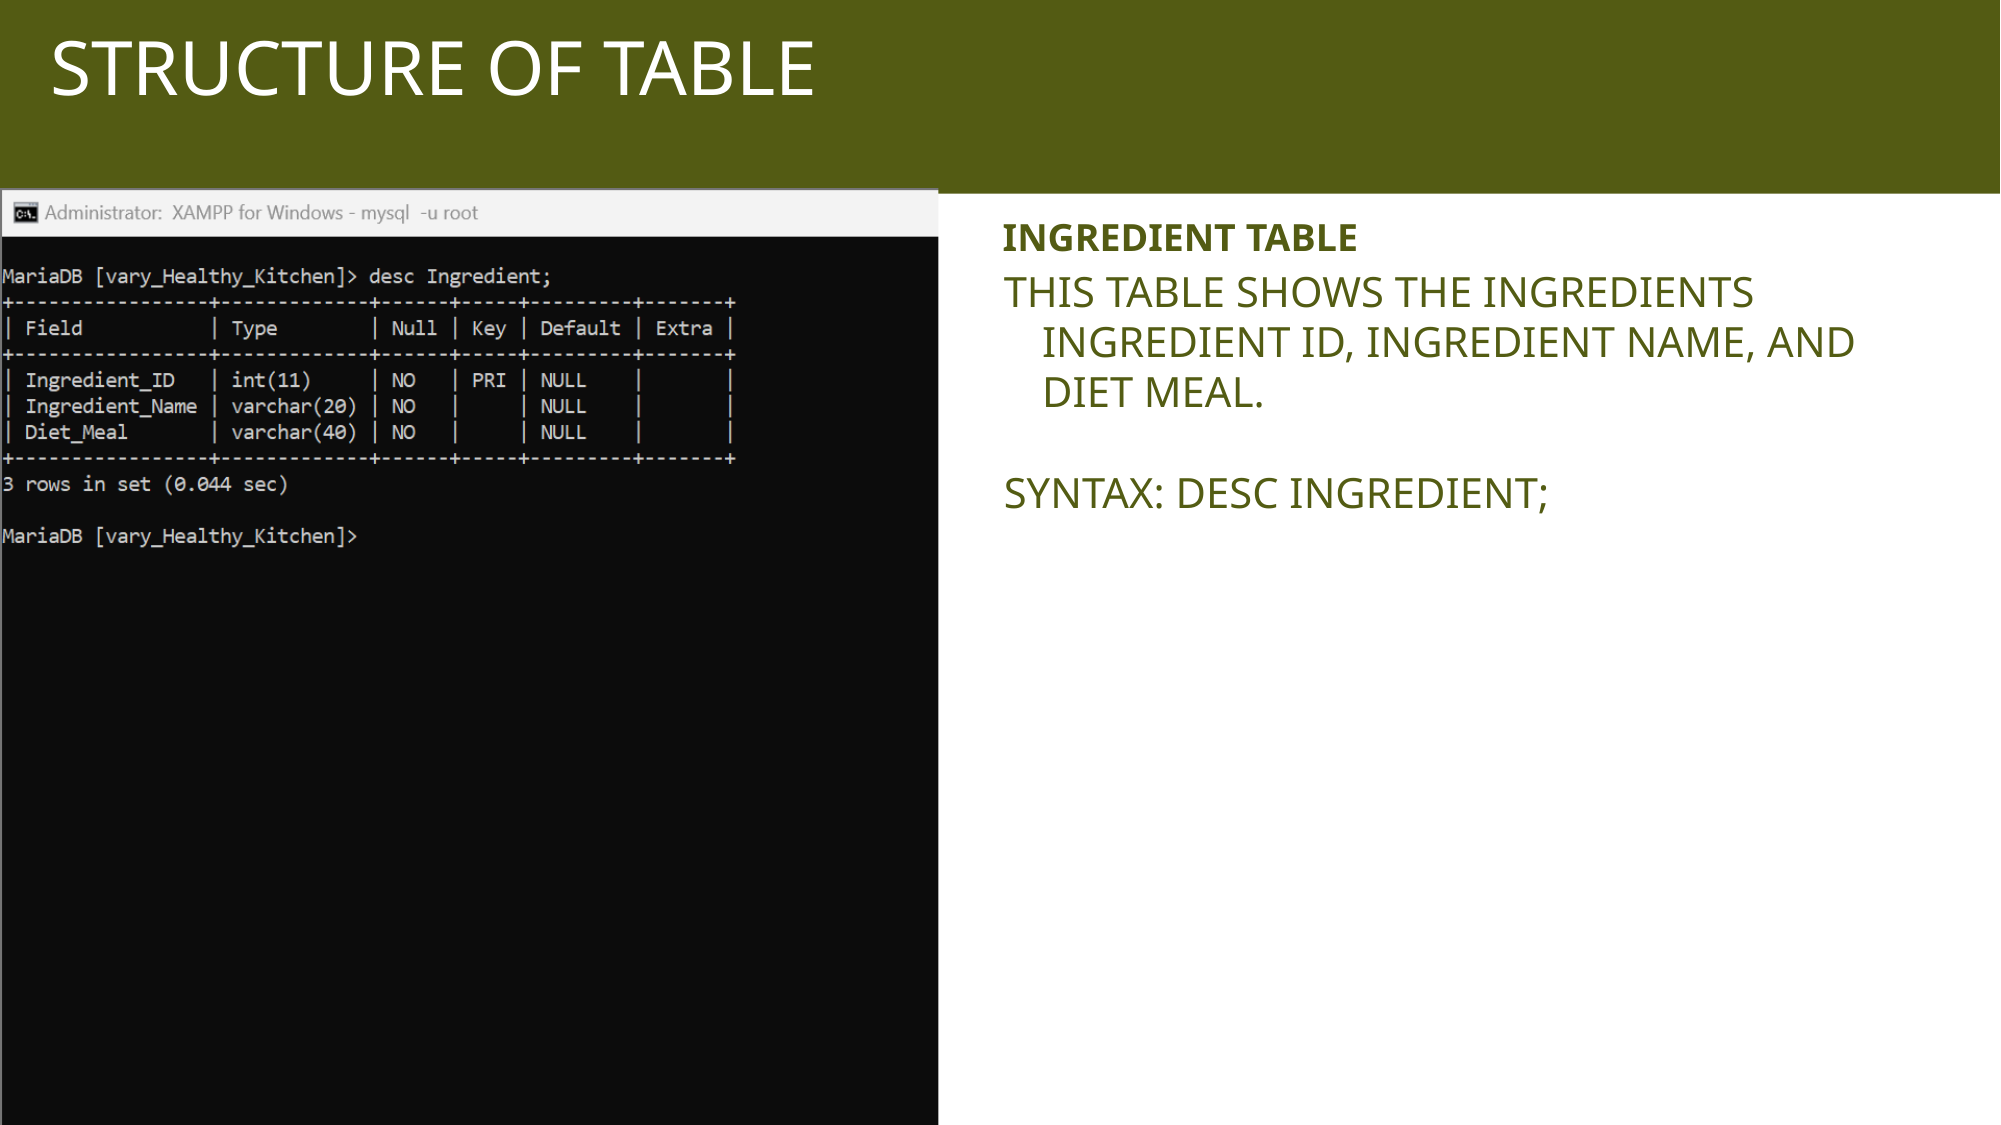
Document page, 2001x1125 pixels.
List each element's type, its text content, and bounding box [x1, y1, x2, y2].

list THIS TABLE SHOWS THE INGREDIENTS INGREDIENT ID, INGREDIENT NAME, AND DIET MEAL. SYNTAX: DESC INGREDIENT; [988, 258, 1959, 809]
title STRUCTURE OF TABLE [35, 19, 1959, 124]
list INGREDIENT TABLE [987, 211, 1959, 256]
picture [0, 188, 939, 1125]
